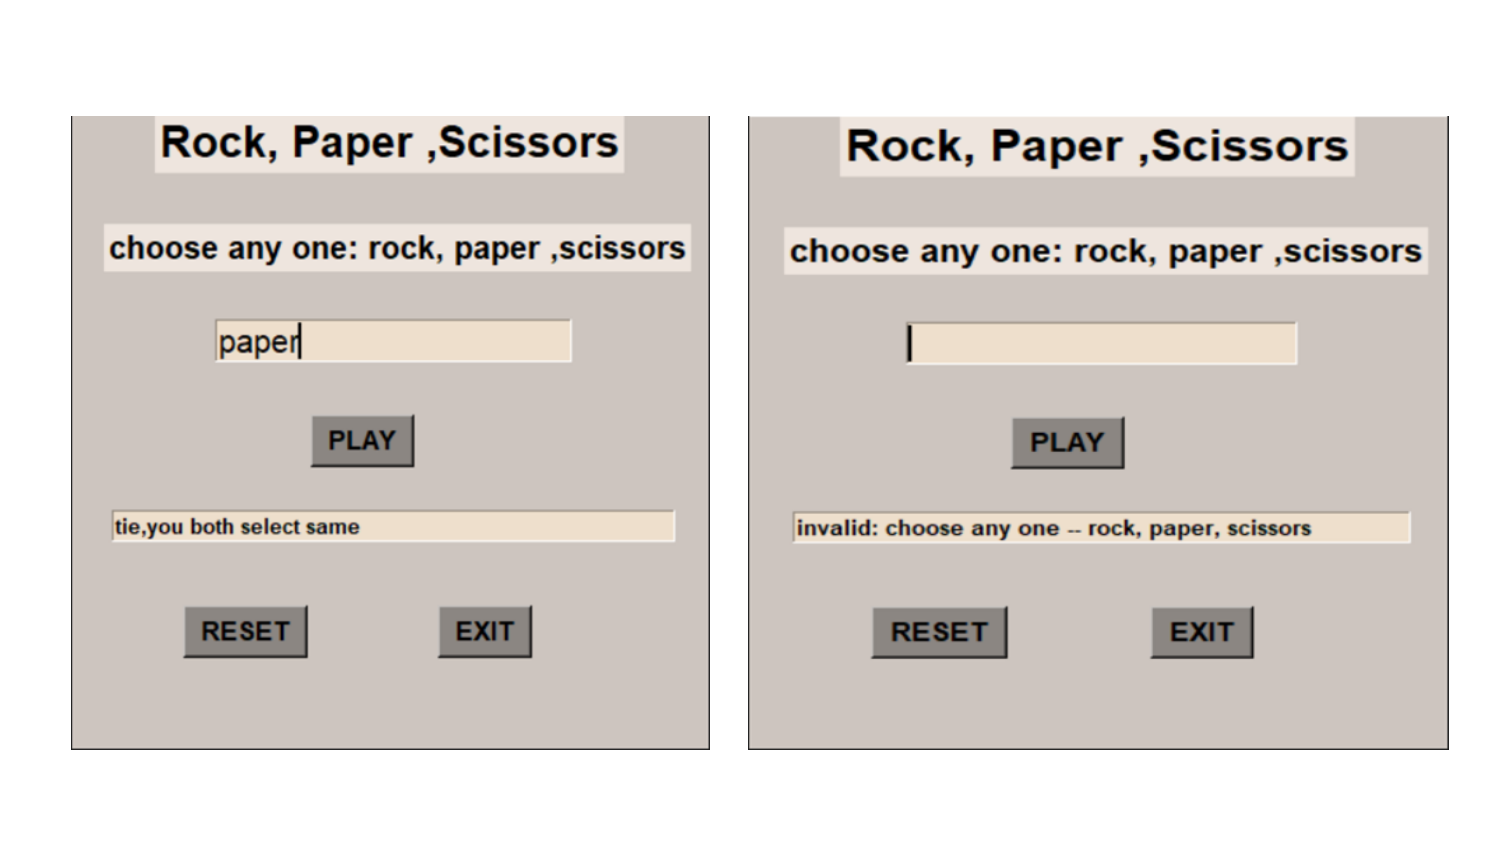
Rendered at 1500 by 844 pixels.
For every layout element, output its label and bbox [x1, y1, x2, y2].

picture [747, 116, 1450, 750]
picture [71, 116, 710, 750]
